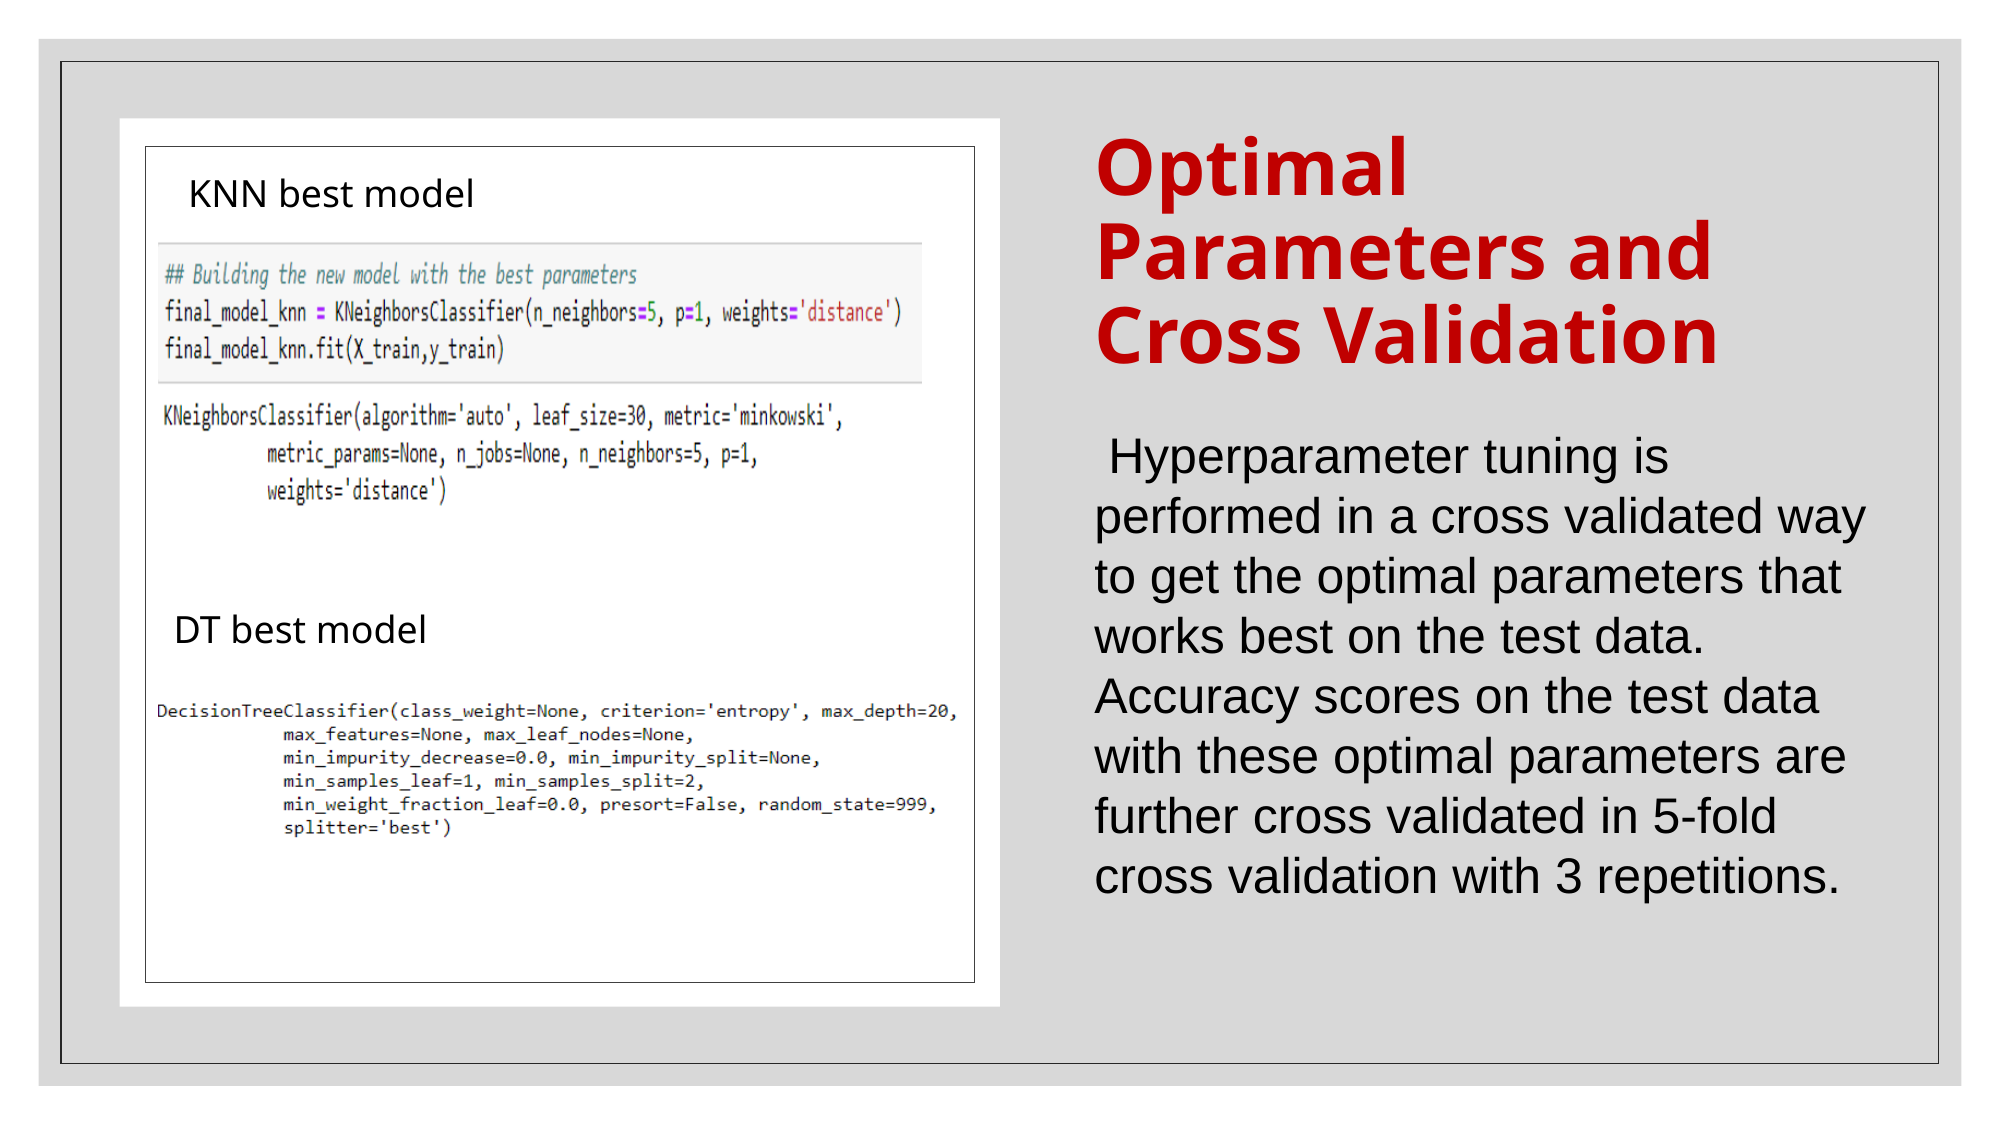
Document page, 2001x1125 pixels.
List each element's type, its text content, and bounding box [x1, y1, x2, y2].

text_box [38, 38, 1962, 1086]
text_box [61, 61, 1939, 1064]
text_box [145, 146, 975, 983]
picture [158, 239, 922, 539]
text_box KNN best model [173, 162, 891, 223]
list Hyperparameter tuning is performed in a cross validated way to get the optimal parameters that works best on the test data. Accuracy scores on the test data with these optimal parameters are further cross validated in 5-fold cross validation with 3 repetitions. [1079, 416, 1893, 990]
text_box [119, 118, 1000, 1007]
text_box DT best model [158, 598, 906, 658]
title Optimal Parameters and Cross Validation [1079, 119, 1893, 390]
picture [158, 690, 966, 852]
text_box [0, 0, 2000, 1125]
